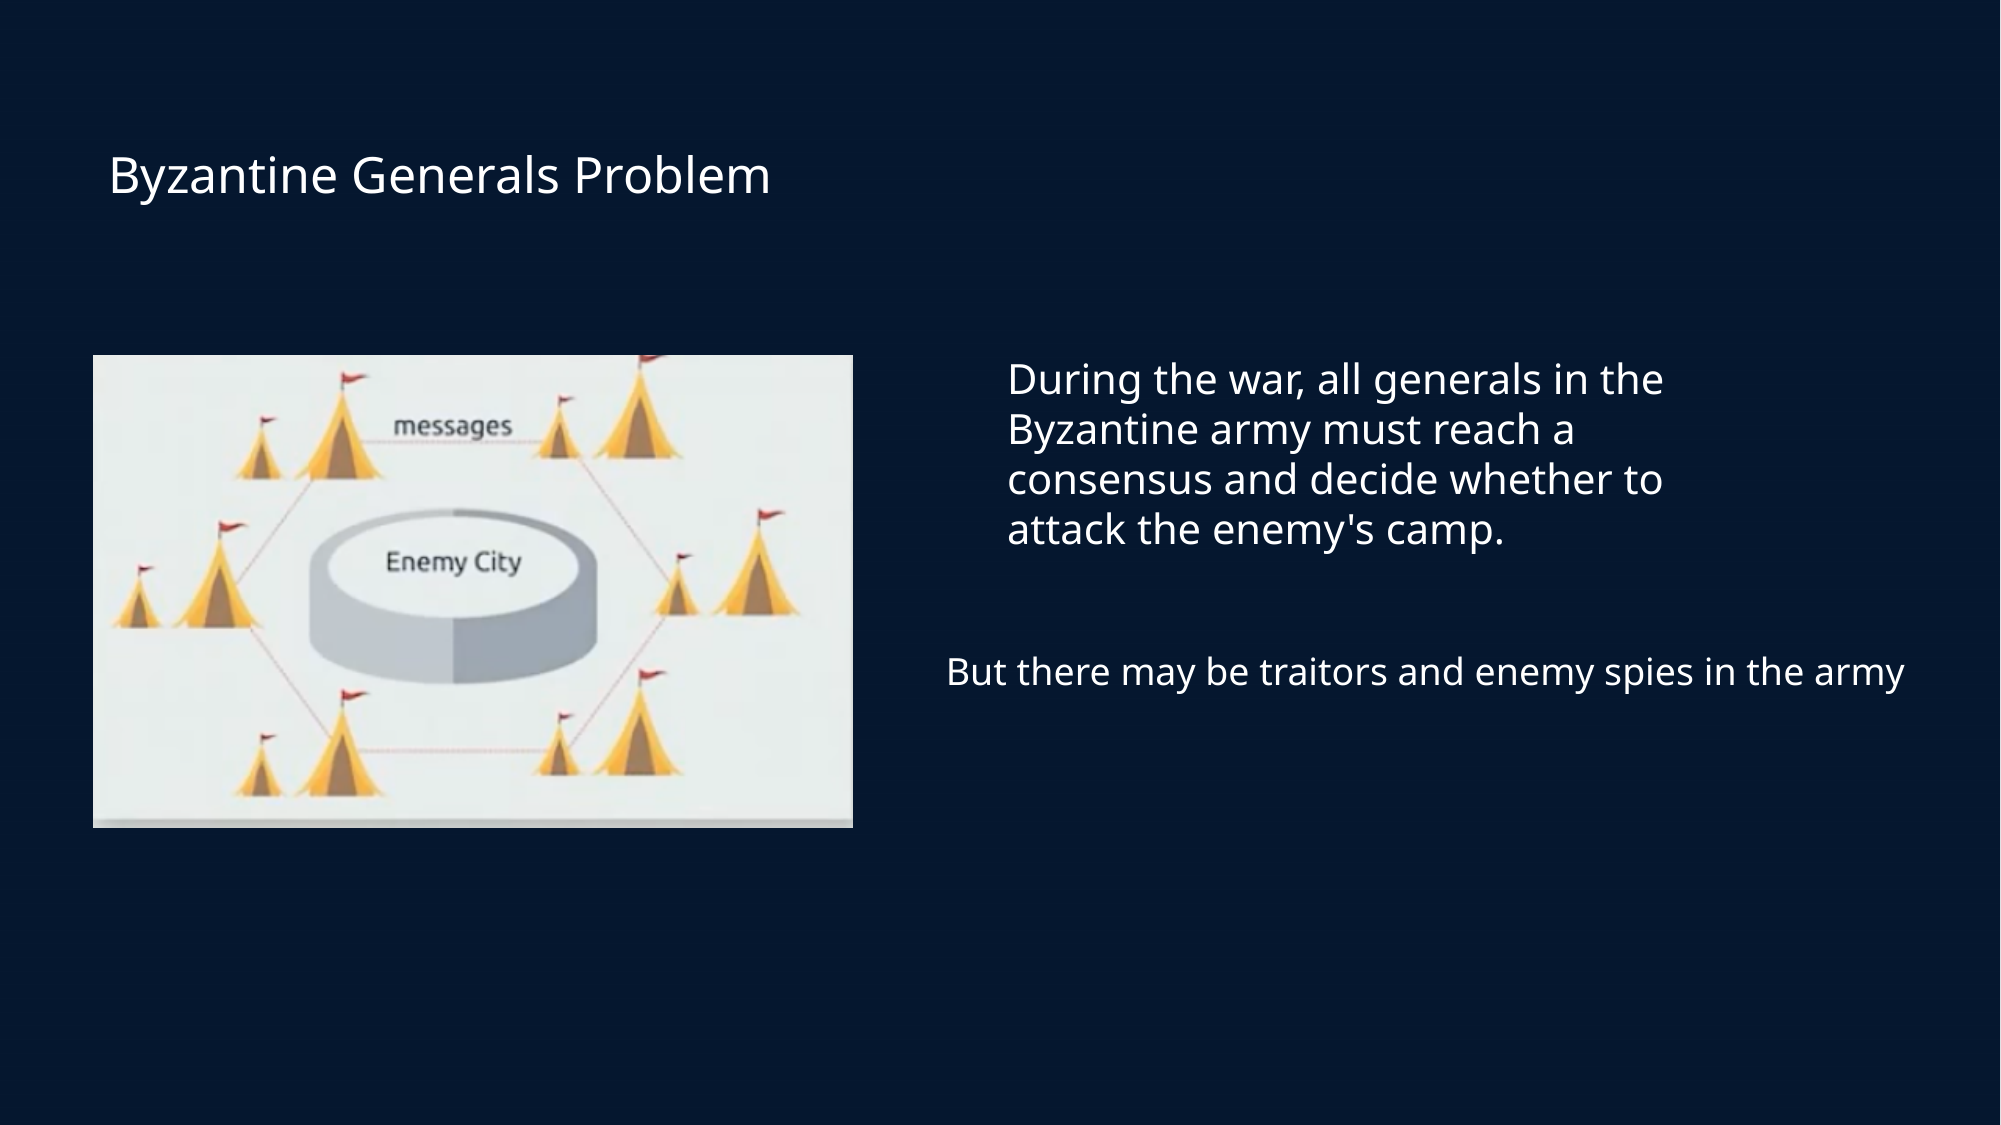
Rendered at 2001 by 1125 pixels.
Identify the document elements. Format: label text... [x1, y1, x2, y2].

text_box But there may be traitors and enemy spies in the army [931, 640, 1932, 701]
text_box Byzantine Generals Problem [93, 136, 1094, 211]
picture [0, 0, 2001, 1125]
text_box During the war, all generals in the Byzantine army must reach a consensus and decide whether to attack the enemy's camp. [992, 345, 1783, 561]
